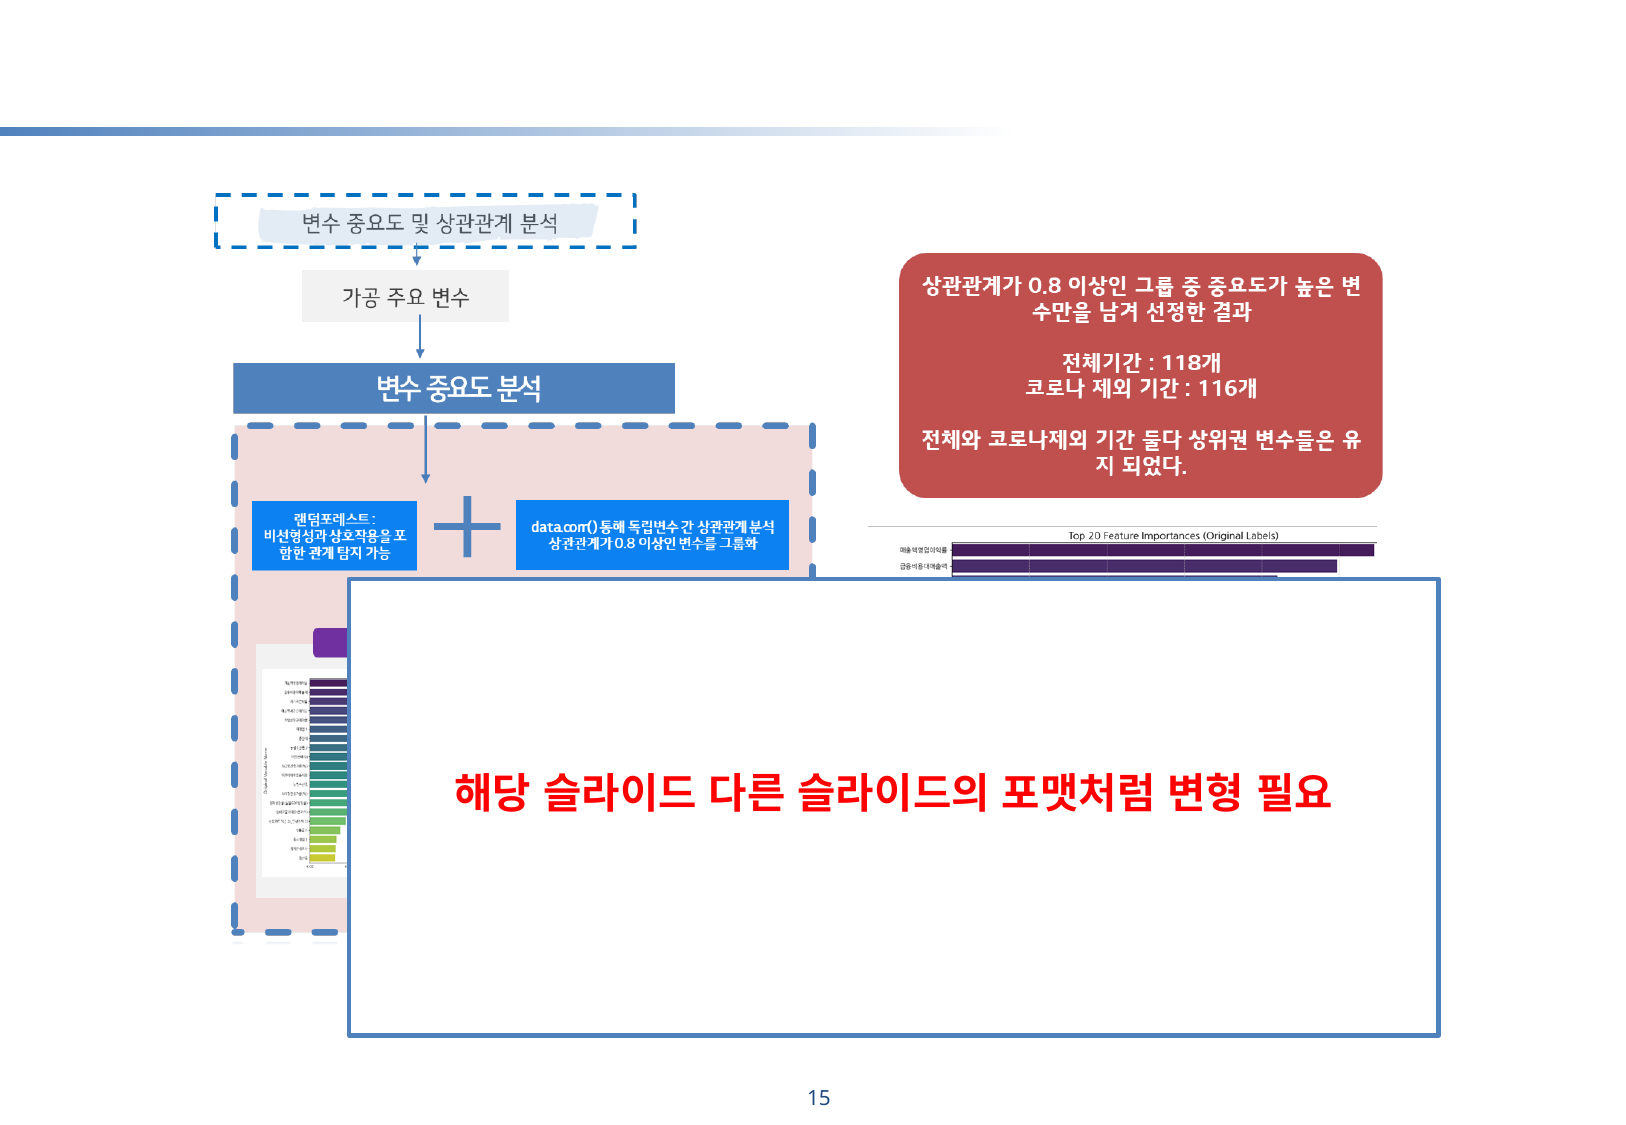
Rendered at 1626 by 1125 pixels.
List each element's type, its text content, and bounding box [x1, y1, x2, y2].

text_box 해당 슬라이드 다른 슬라이드의 포맷처럼 변형 필요 [347, 577, 1441, 1038]
picture [207, 193, 1383, 985]
